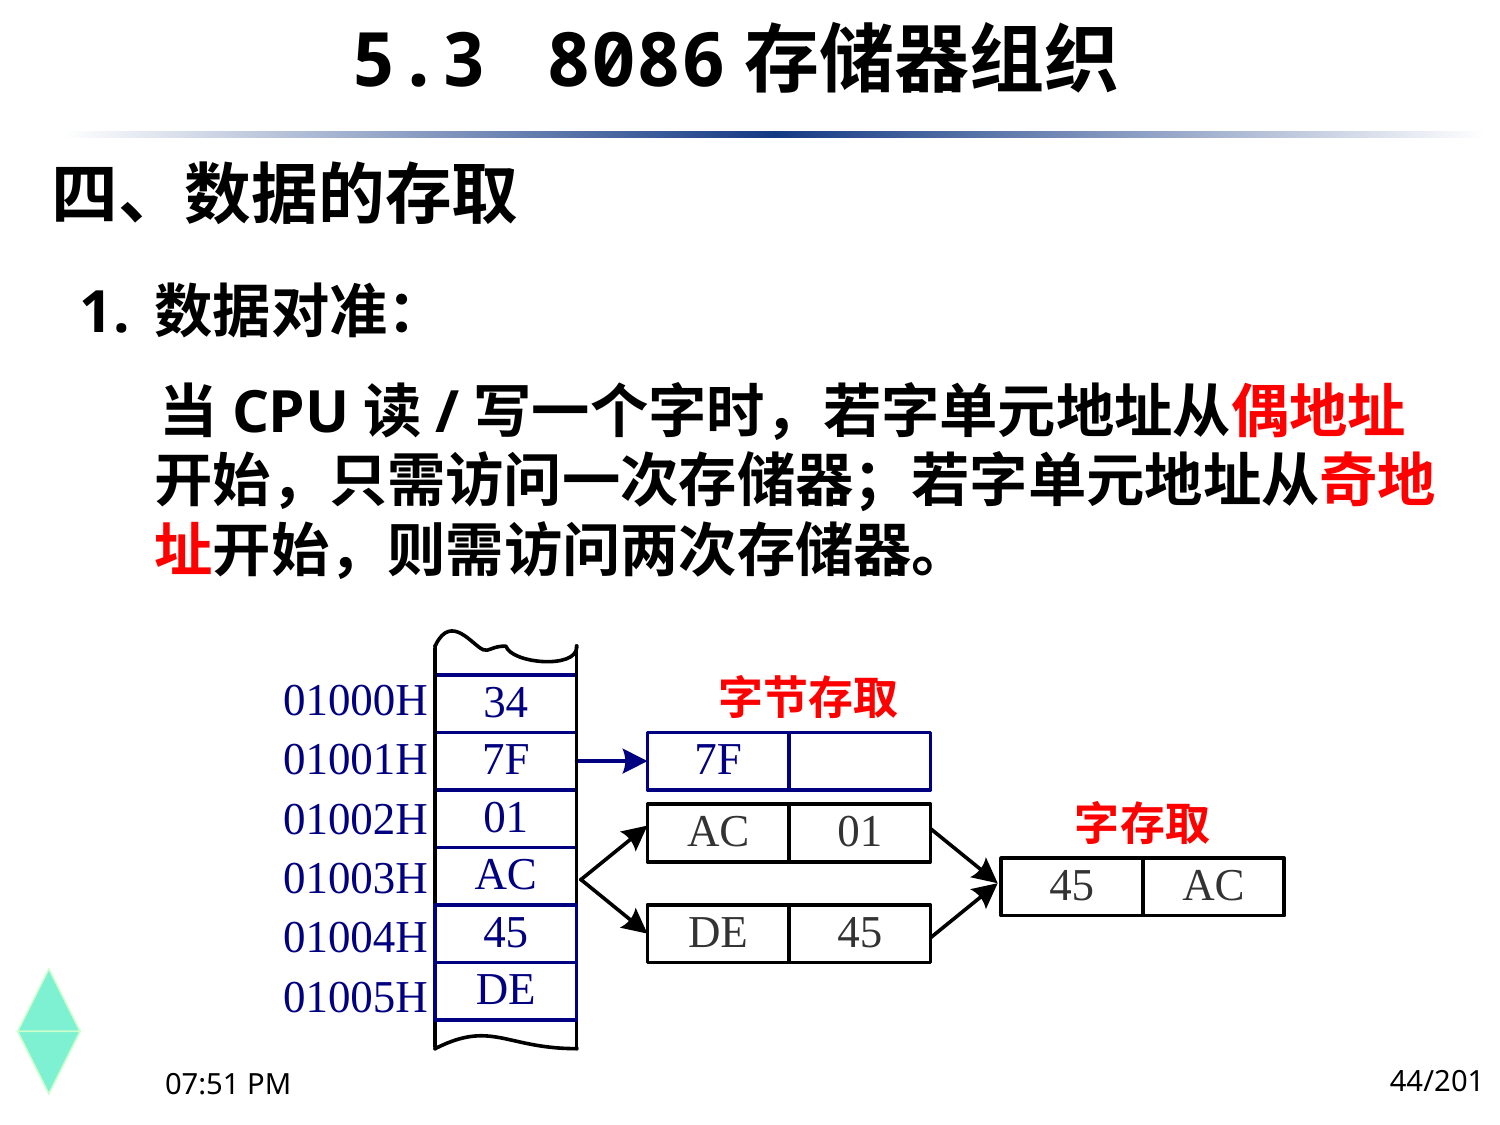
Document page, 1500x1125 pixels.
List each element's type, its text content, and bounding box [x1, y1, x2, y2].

slide_number 44/201 [1186, 1034, 1500, 1111]
text_box 四、数据的存取 [36, 137, 550, 240]
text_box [253, 621, 1294, 1059]
text_box 5.3 8086存储器组织 [336, 11, 1152, 102]
slide_number 下午8时26分 [149, 1037, 463, 1113]
text_box 数据对准： 当CPU读/写一个字时，若字单元地址从偶地址开始，只需访问一次存储器；若字单元地址从奇地址开始，则需访问两次存储器。 [64, 267, 1459, 591]
